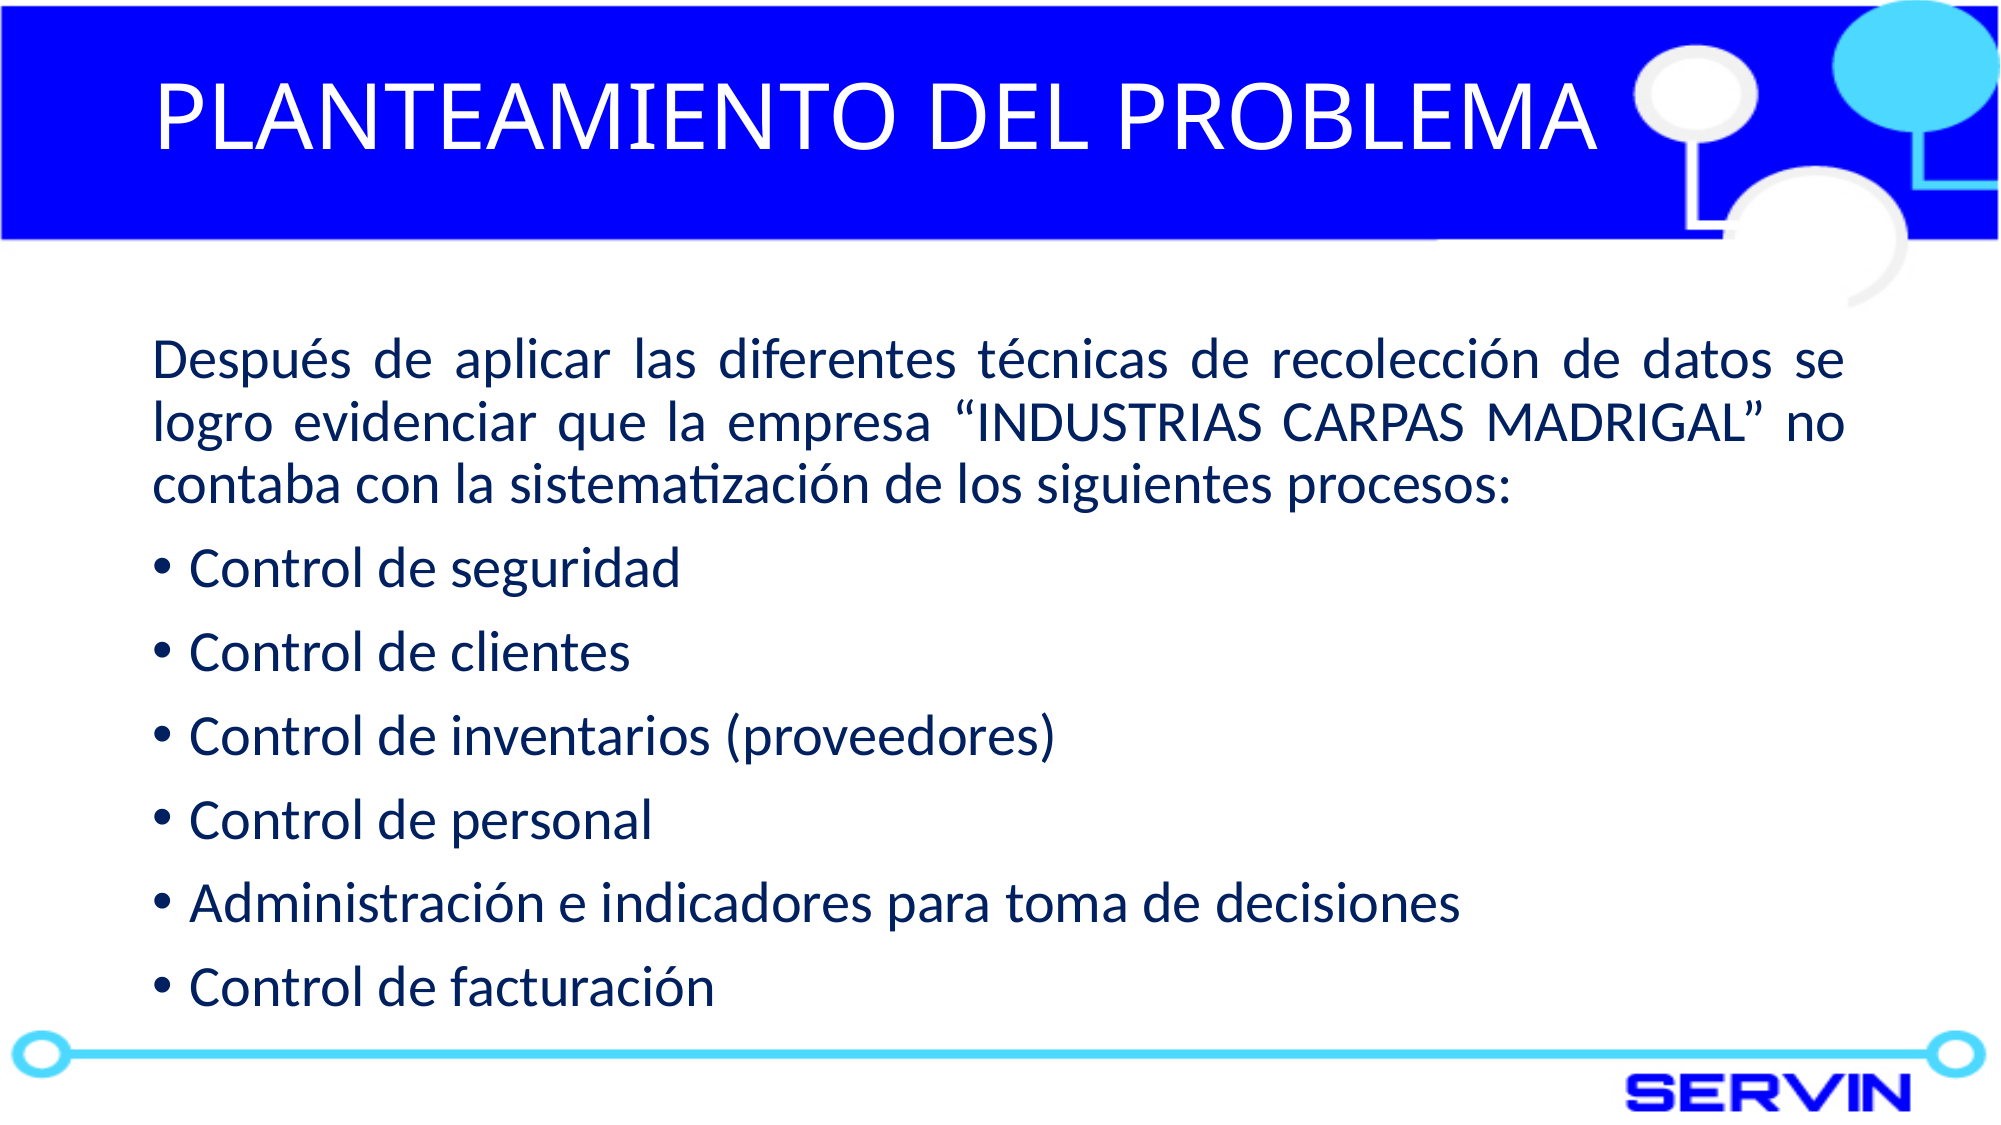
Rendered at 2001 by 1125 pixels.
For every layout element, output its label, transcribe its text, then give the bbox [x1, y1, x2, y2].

picture [0, 0, 2001, 1125]
title PLANTEAMIENTO DEL PROBLEMA [137, 0, 1627, 240]
list Después de aplicar las diferentes técnicas de recolección de datos se logro evidenciar que la empresa “INDUSTRIAS CARPAS MADRIGAL” no contaba con la sistematización de los siguientes procesos: Control de seguridad Control de clientes Control de inventarios (proveedores) Control de personal Administración e indicadores para toma de decisiones Control de facturación [137, 320, 1863, 1034]
